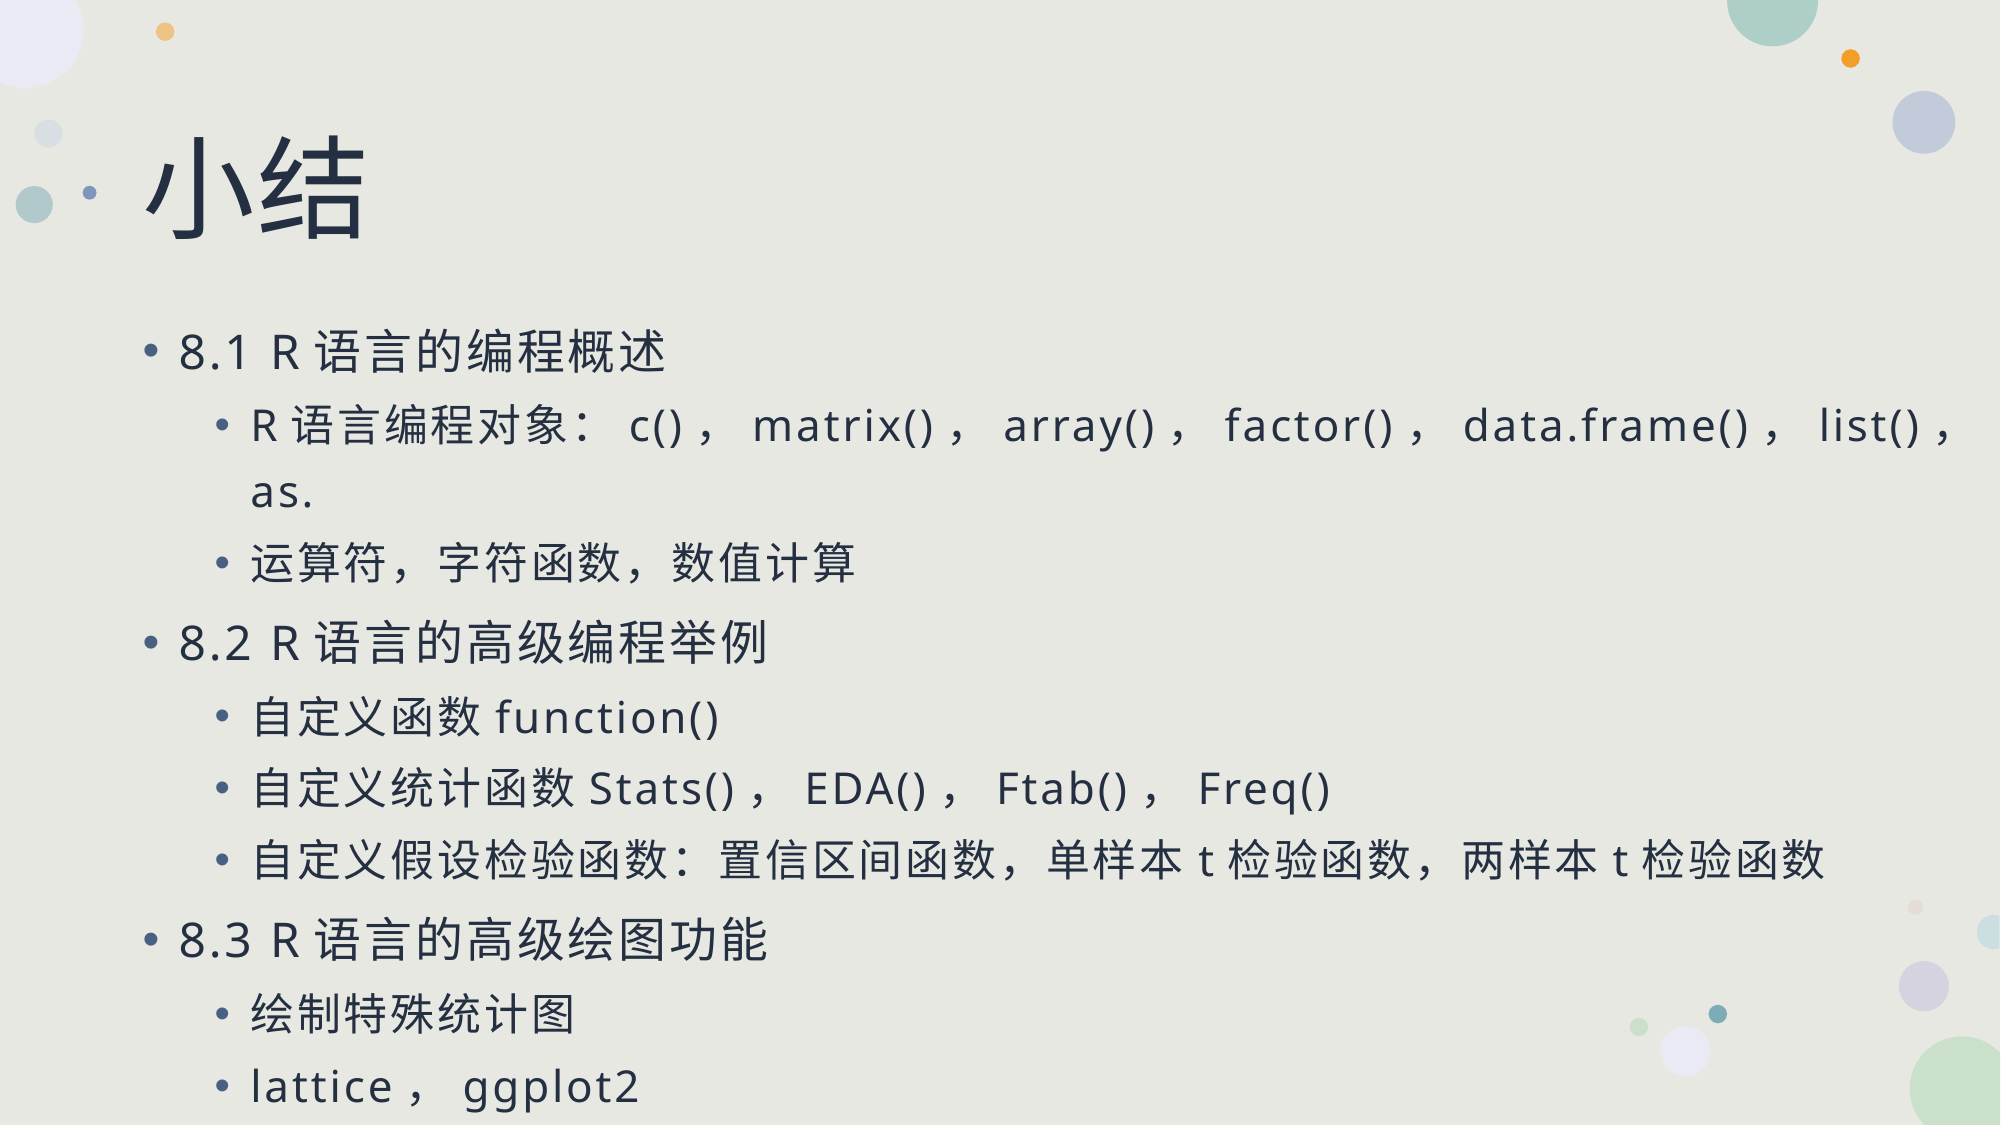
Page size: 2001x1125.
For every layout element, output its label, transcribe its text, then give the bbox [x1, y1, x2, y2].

list 8.1 R语言的编程概述 R语言编程对象：c()，matrix()，array()，factor()，data.frame()，list()，as. 运算符，字符函数，数值计算 8.2 R语言的高级编程举例 自定义函数function() 自定义统计函数Stats()，EDA()，Ftab()，Freq() 自定义假设检验函数：置信区间函数，单样本t检验函数，两样本t检验函数 8.3 R语言的高级绘图功能 绘制特殊统计图 lattice，ggplot2 [127, 299, 2000, 1125]
title 小结 [127, 59, 1877, 278]
